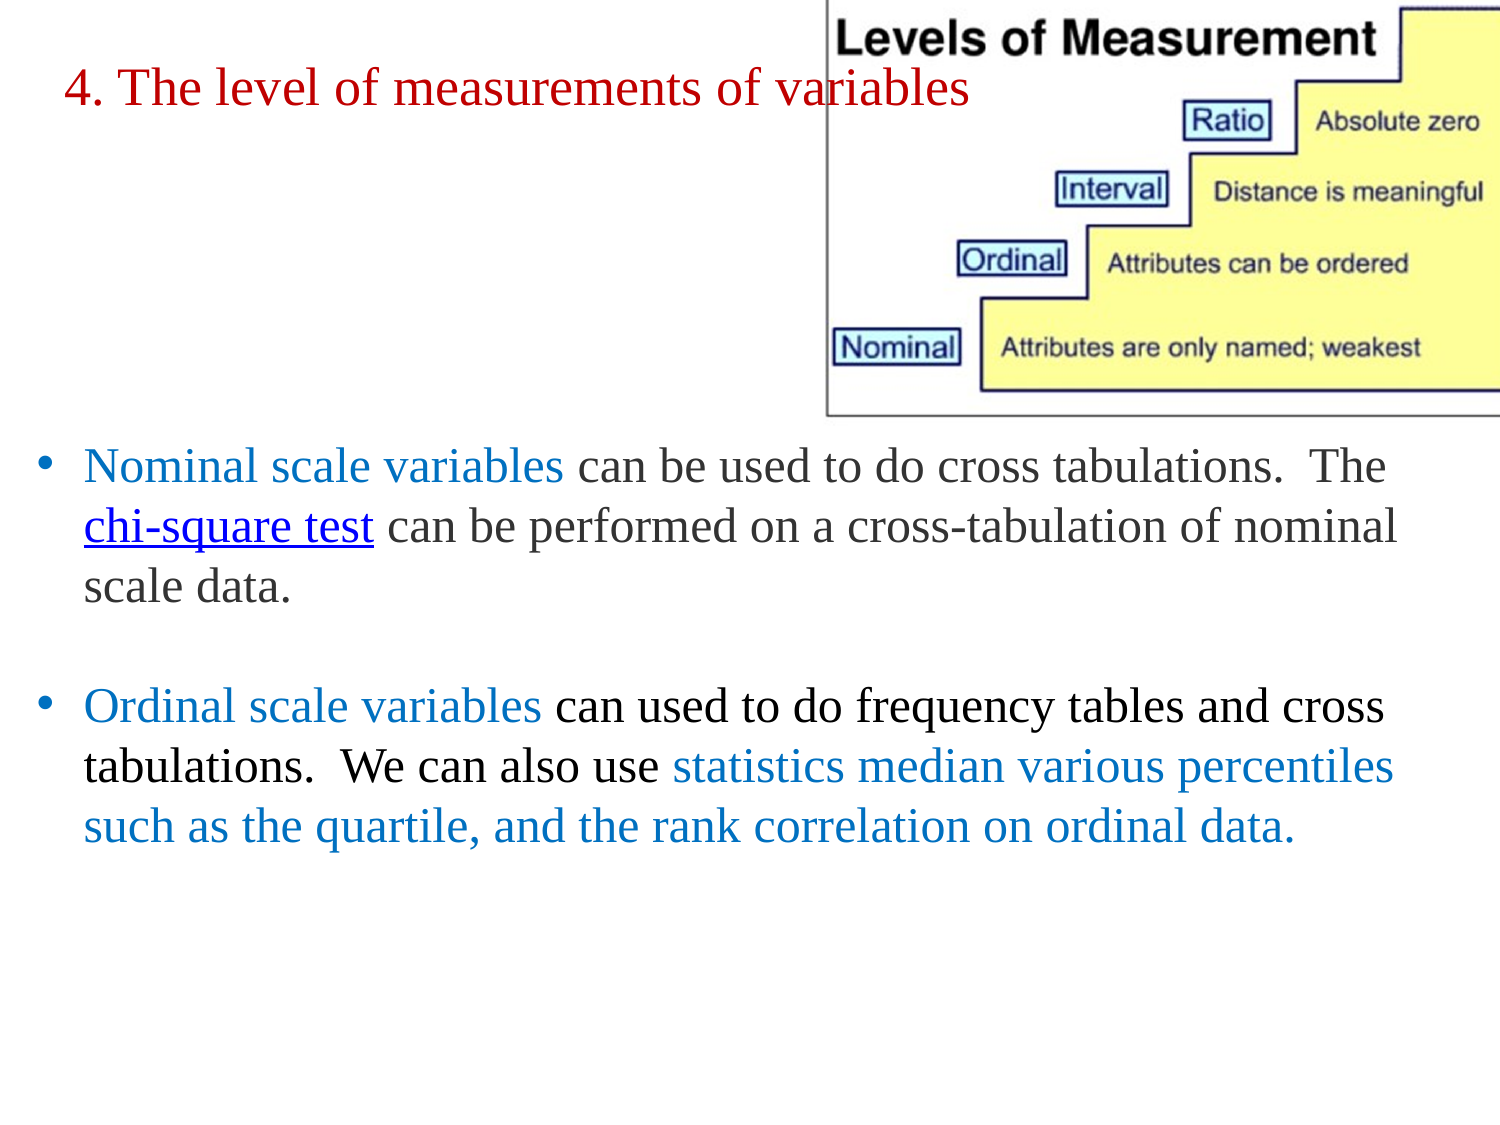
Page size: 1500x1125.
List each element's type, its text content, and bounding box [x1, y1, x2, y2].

text_box 4. The level of measurements of variables [50, 44, 794, 124]
picture [799, 0, 1500, 467]
text_box Nominal scale variables can be used to do cross tabulations. The chi-square test can be performed on a cross-tabulation of nominal scale data. Ordinal scale variables can used to do frequency tables and cross tabulations. We can also use statistics median various percentiles such as the quartile, and the rank correlation on ordinal data. [21, 424, 1472, 860]
